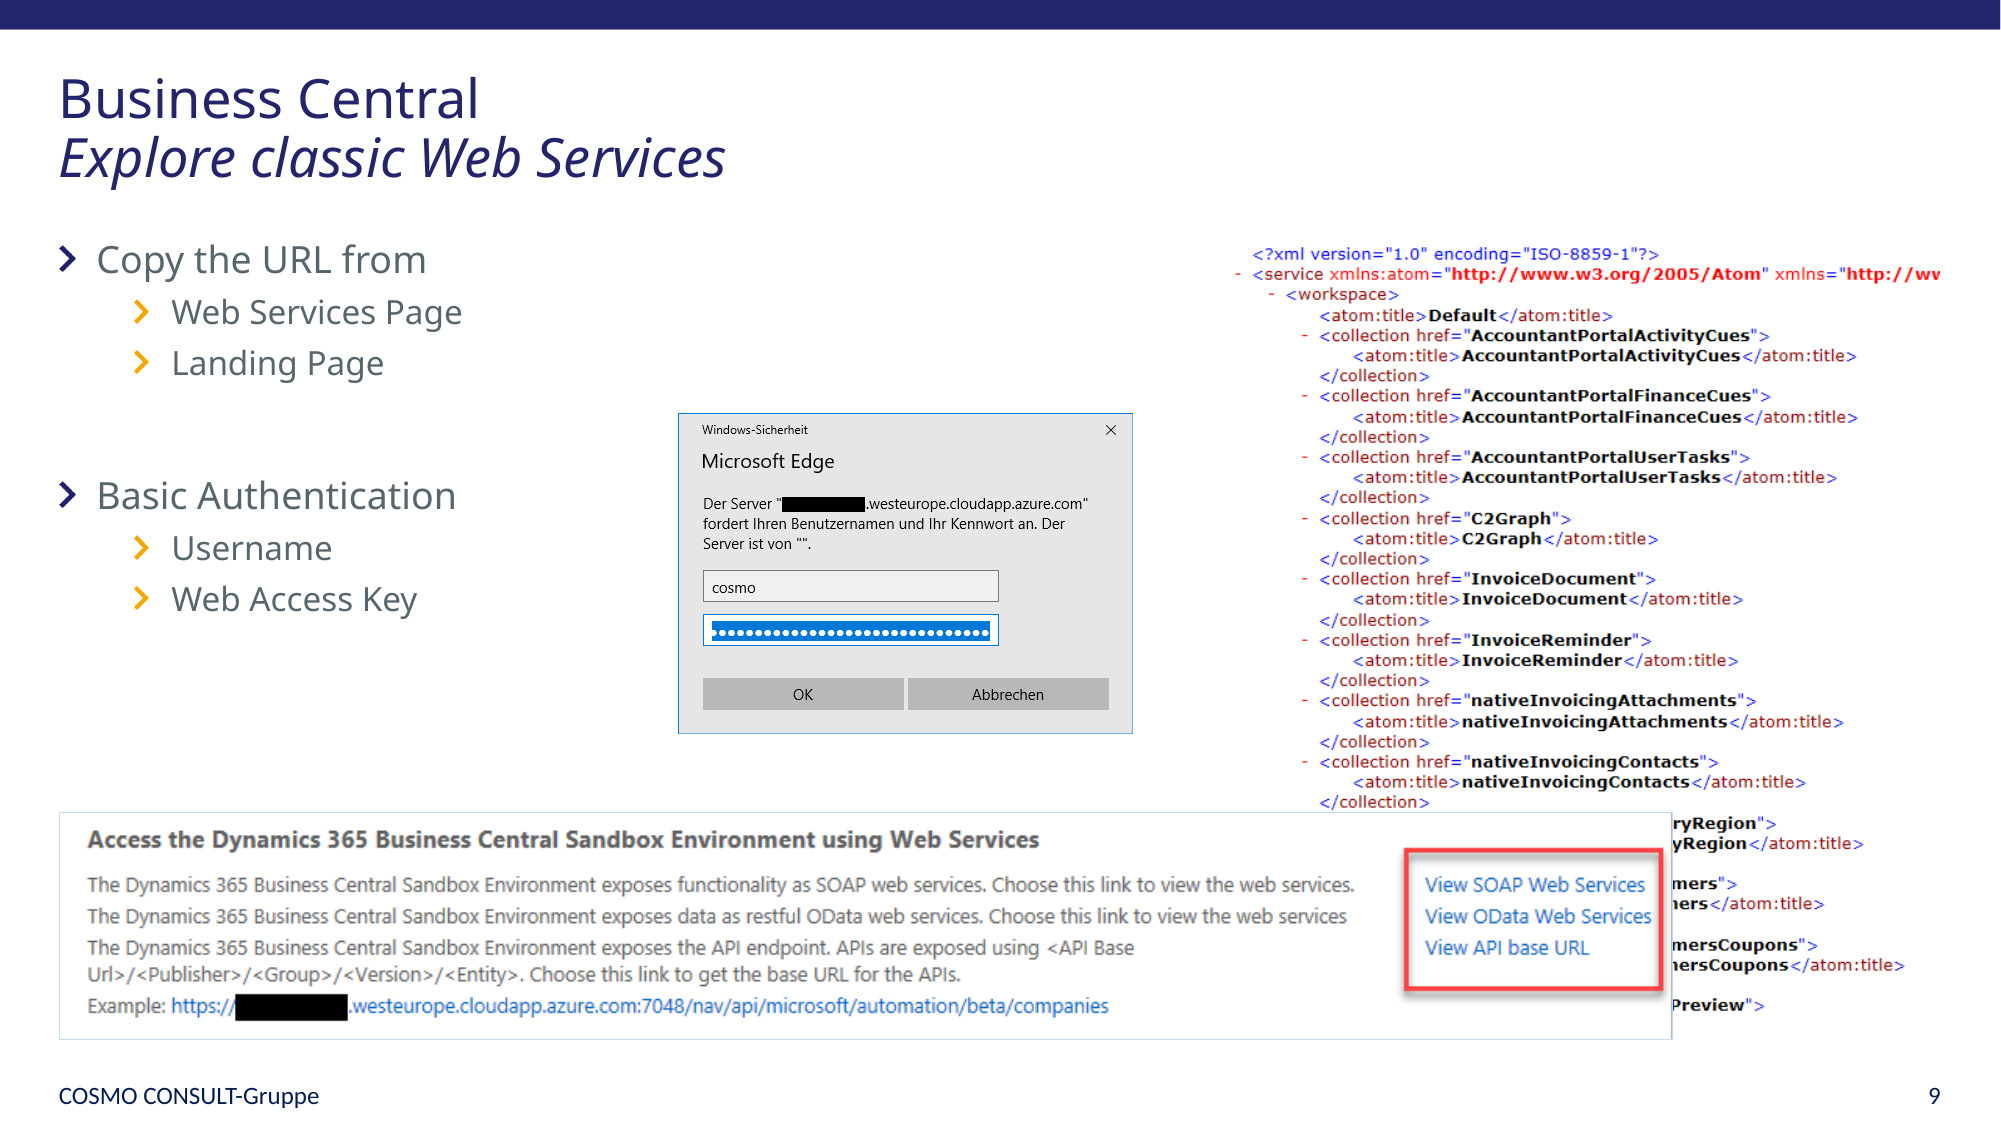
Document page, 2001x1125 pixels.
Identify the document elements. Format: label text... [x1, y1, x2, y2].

picture [58, 236, 1940, 1040]
picture [134, 350, 149, 374]
picture [59, 245, 76, 272]
picture [134, 535, 149, 560]
picture [678, 413, 1133, 734]
picture [134, 299, 149, 324]
picture [134, 586, 149, 610]
picture [59, 481, 76, 508]
list Copy the URL from Web Services Page Landing Page Basic Authentication Username Web Access Key [58, 235, 1941, 1040]
title Business Central Explore classic Web Services [59, 59, 1940, 189]
